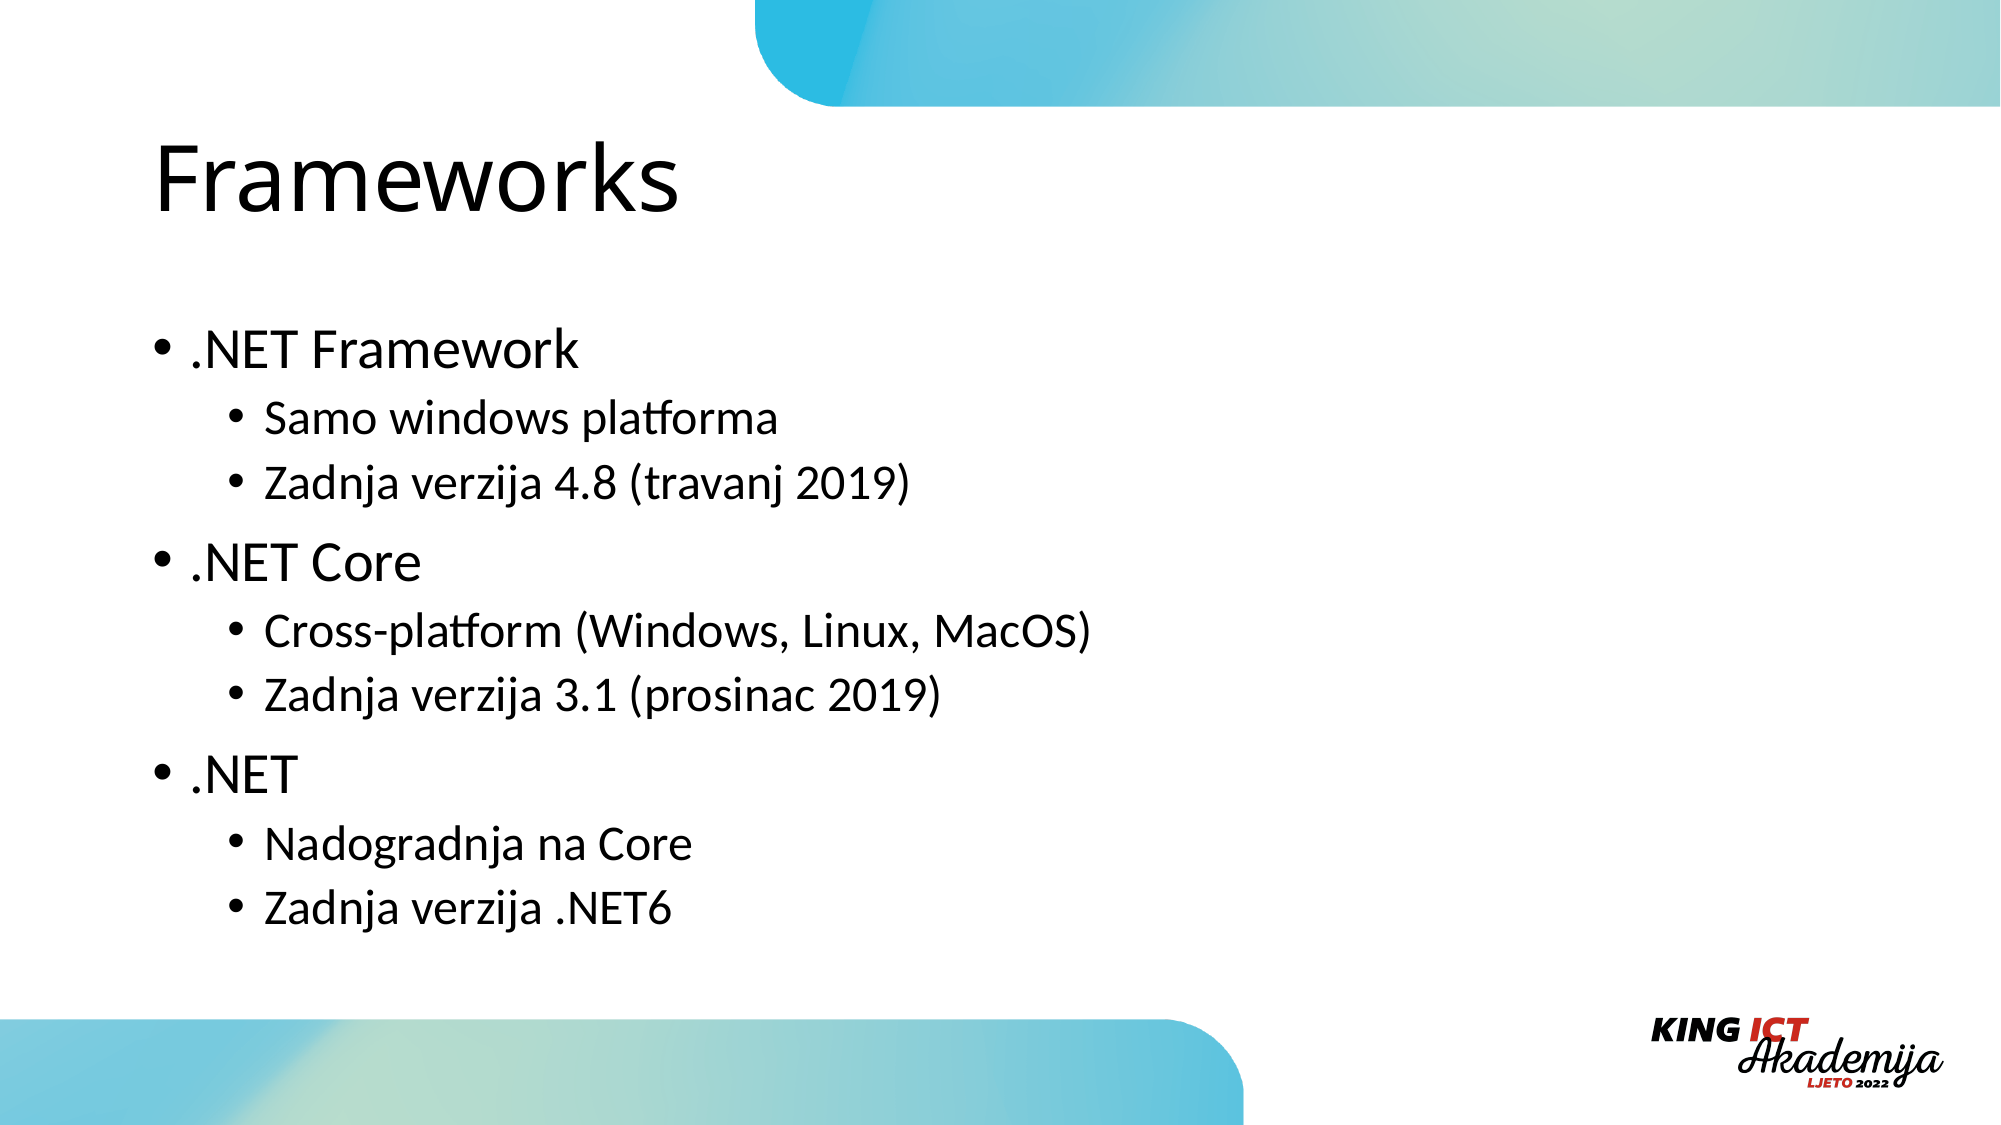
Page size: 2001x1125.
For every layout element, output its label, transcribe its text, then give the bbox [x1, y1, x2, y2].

list .NET Framework Samo windows platforma Zadnja verzija 4.8 (travanj 2019) .NET Core Cross-platform (Windows, Linux, MacOS) Zadnja verzija 3.1 (prosinac 2019) .NET Nadogradnja na Core Zadnja verzija .NET6 [137, 310, 1134, 980]
picture [1640, 1001, 1955, 1104]
picture [0, 886, 1347, 1125]
title Frameworks [137, 111, 1863, 252]
picture [572, 0, 2001, 258]
